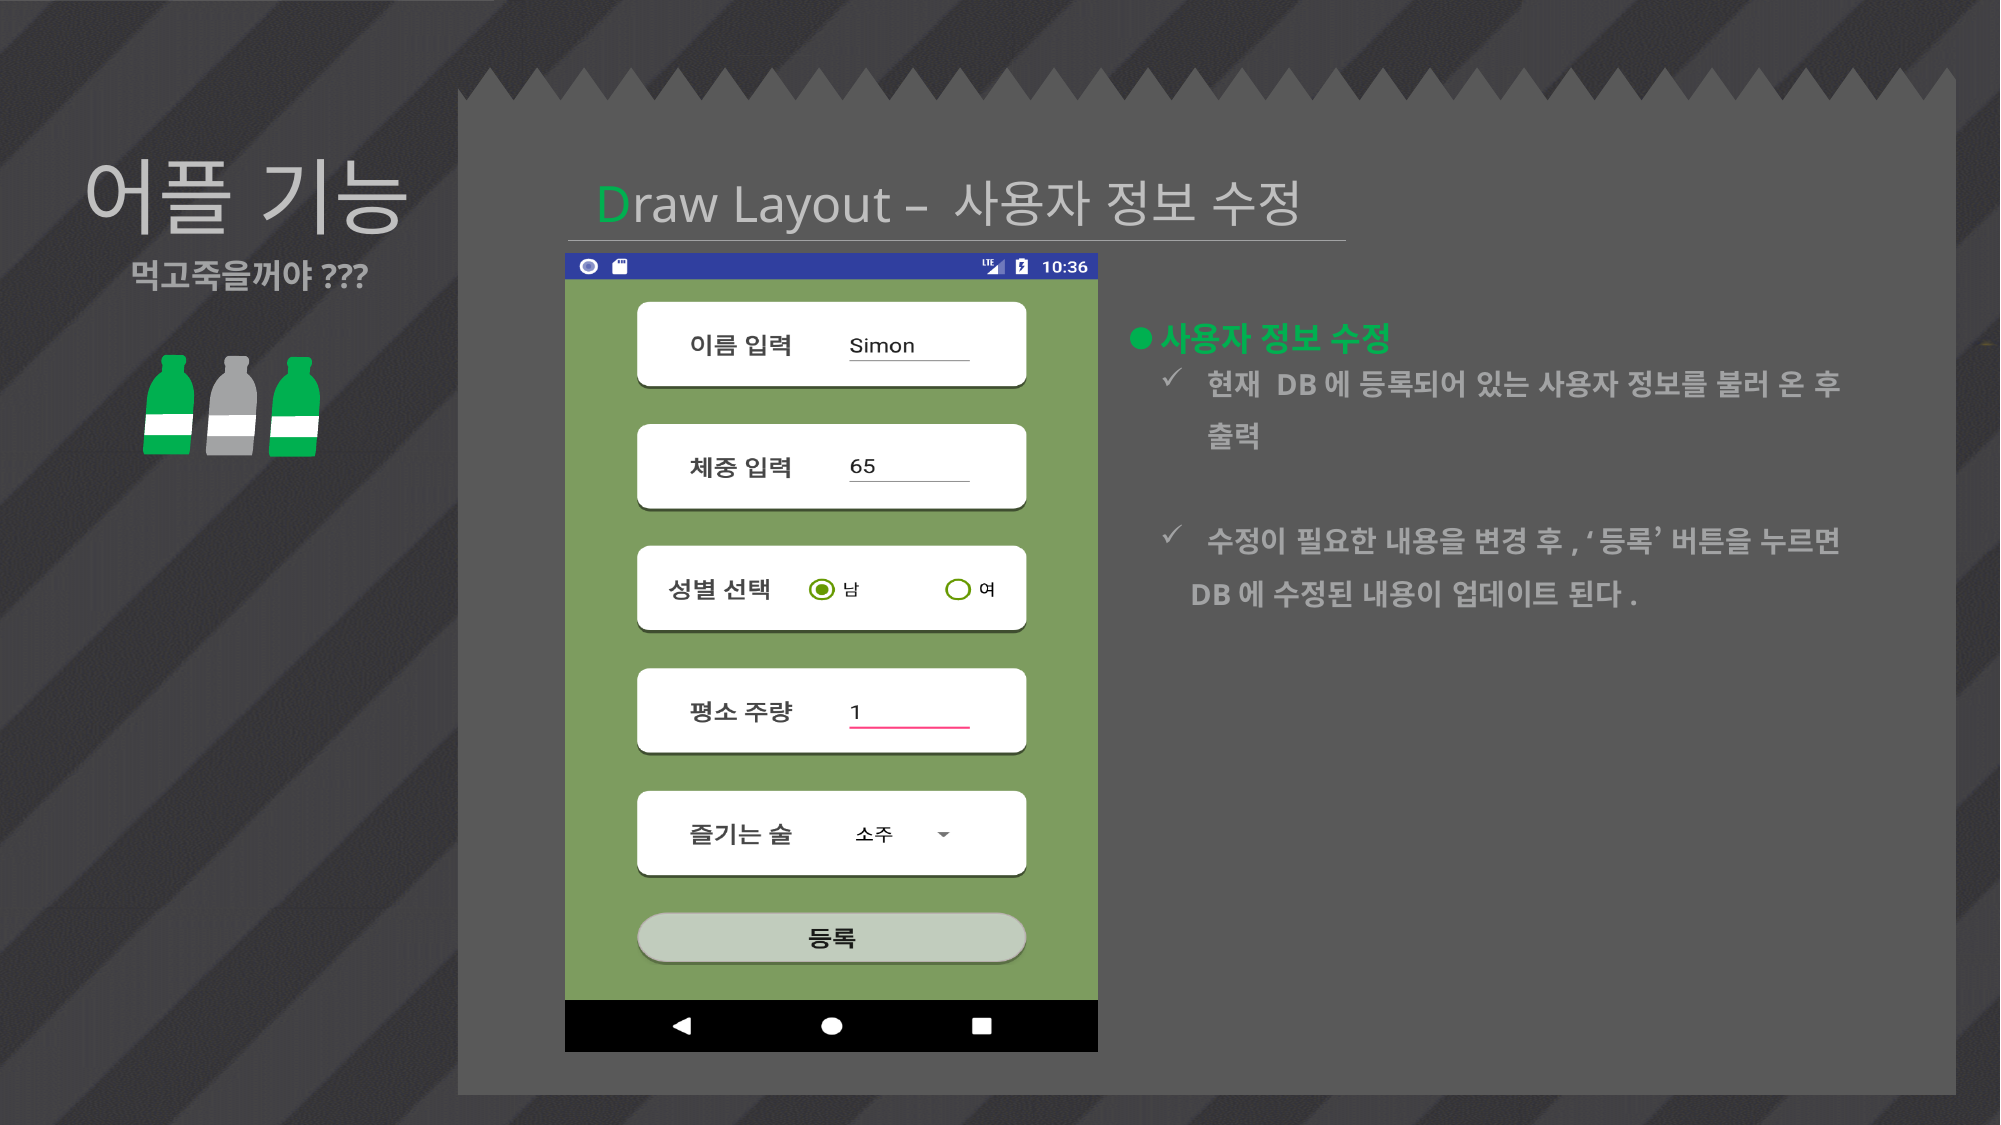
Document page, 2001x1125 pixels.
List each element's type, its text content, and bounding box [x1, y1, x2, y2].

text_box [145, 353, 324, 461]
text_box 현재 DB에 등록되어 있는 사용자 정보를 불러 온 후 출력 수정이 필요한 내용을 변경 후, ‘등록’ 버튼을 누르면 DB에 수정된 내용이 업데이트 된다. [1145, 341, 1904, 619]
text_box 어플 기능 [67, 137, 427, 253]
text_box Draw Layout – 사용자 정보 수정 [580, 165, 1319, 240]
text_box 먹고죽을꺼야??? [76, 253, 423, 303]
picture [0, 0, 2000, 1125]
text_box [1129, 310, 1549, 366]
